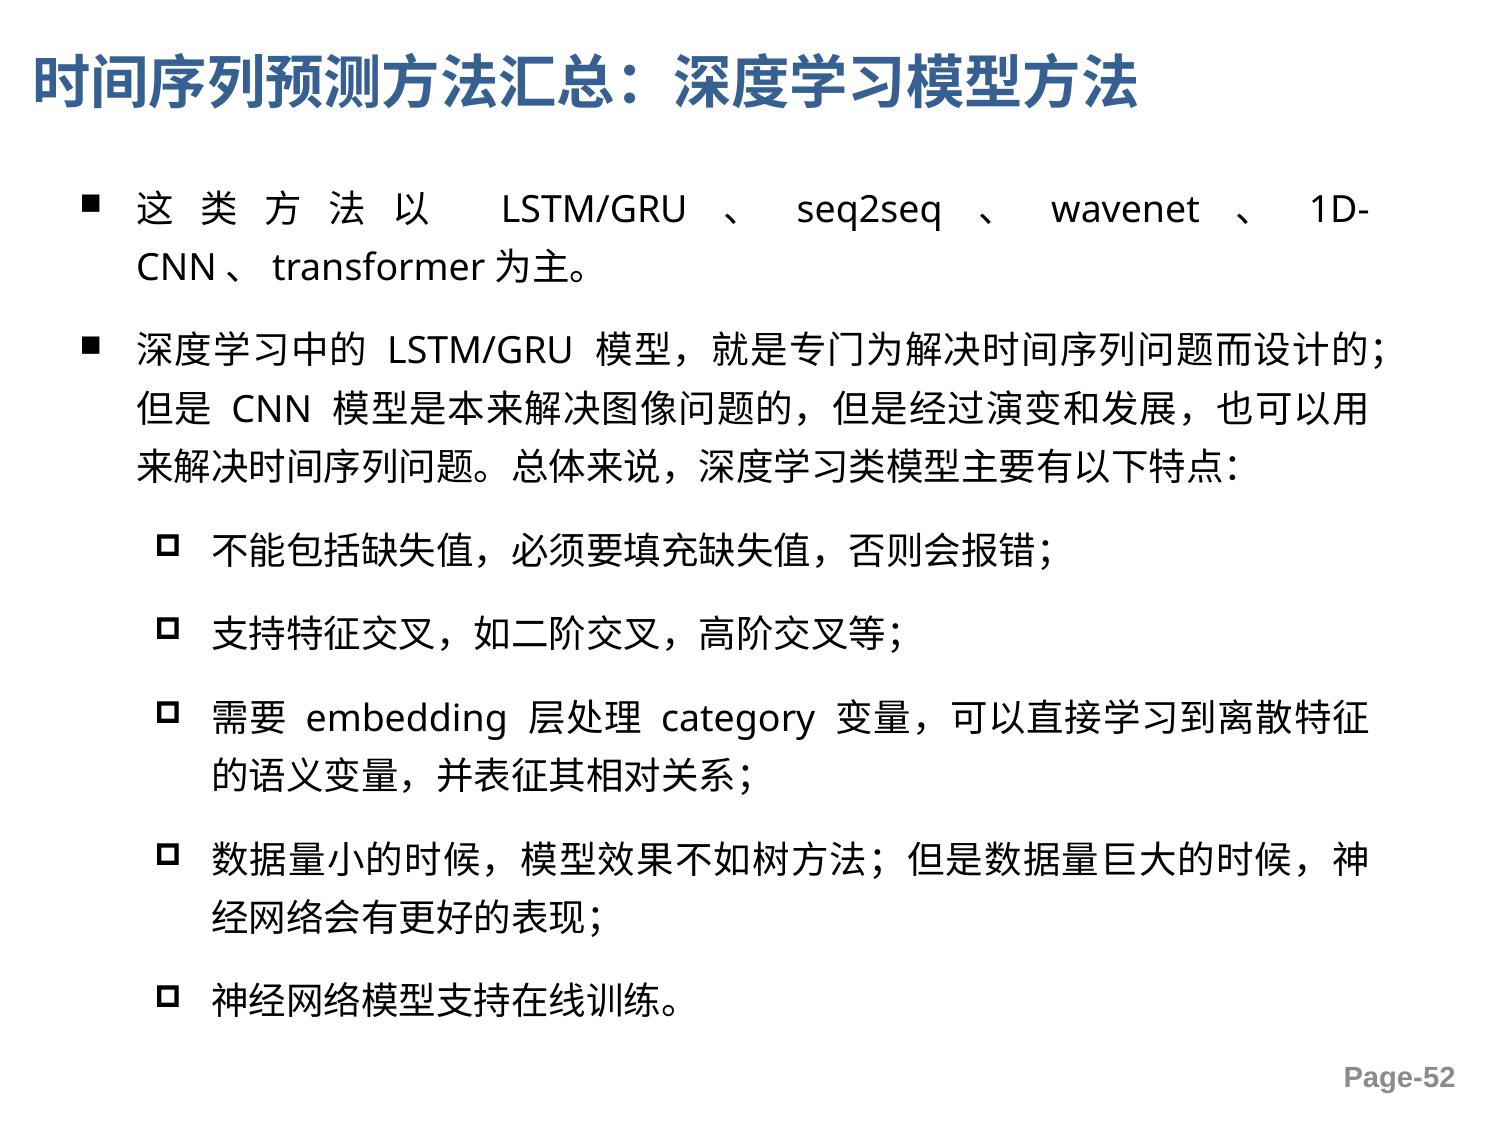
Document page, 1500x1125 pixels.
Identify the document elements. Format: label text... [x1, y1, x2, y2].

title 时间序列预测方法汇总：深度学习模型方法 [17, 0, 1500, 124]
slide_number Page- [1120, 1045, 1471, 1106]
text_box 这类方法以 LSTM/GRU、seq2seq、wavenet、1D-CNN、transformer为主。 深度学习中的 LSTM/GRU 模型，就是专门为解决时间序列问题而设计的；但是 CNN 模型是本来解决图像问题的，但是经过演变和发展，也可以用来解决时间序列问题。总体来说，深度学习类模型主要有以下特点： 不能包括缺失值，必须要填充缺失值，否则会报错； 支持特征交叉，如二阶交叉，高阶交叉等； 需要 embedding 层处理 category 变量，可以直接学习到离散特征的语义变量，并表征其相对关系； 数据量小的时候，模型效果不如树方法；但是数据量巨大的时候，神经网络会有更好的表现； 神经网络模型支持在线训练。 [64, 163, 1385, 1030]
